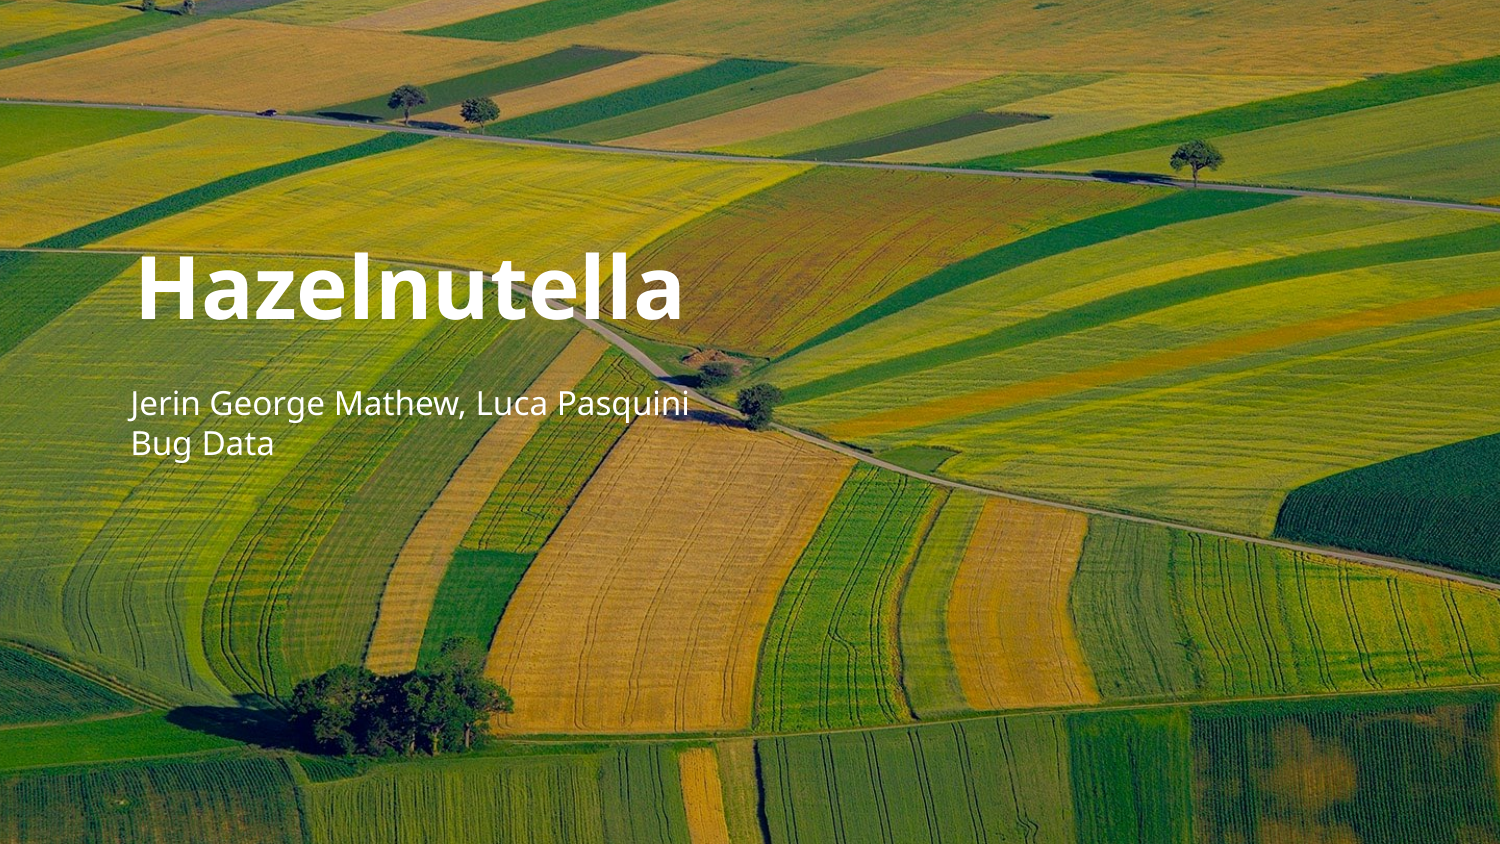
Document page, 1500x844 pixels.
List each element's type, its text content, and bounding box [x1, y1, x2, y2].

text_box Jerin George Mathew, Luca Pasquini Bug Data [106, 382, 698, 462]
title Hazelnutella [119, 216, 1382, 491]
picture [0, 0, 1500, 844]
